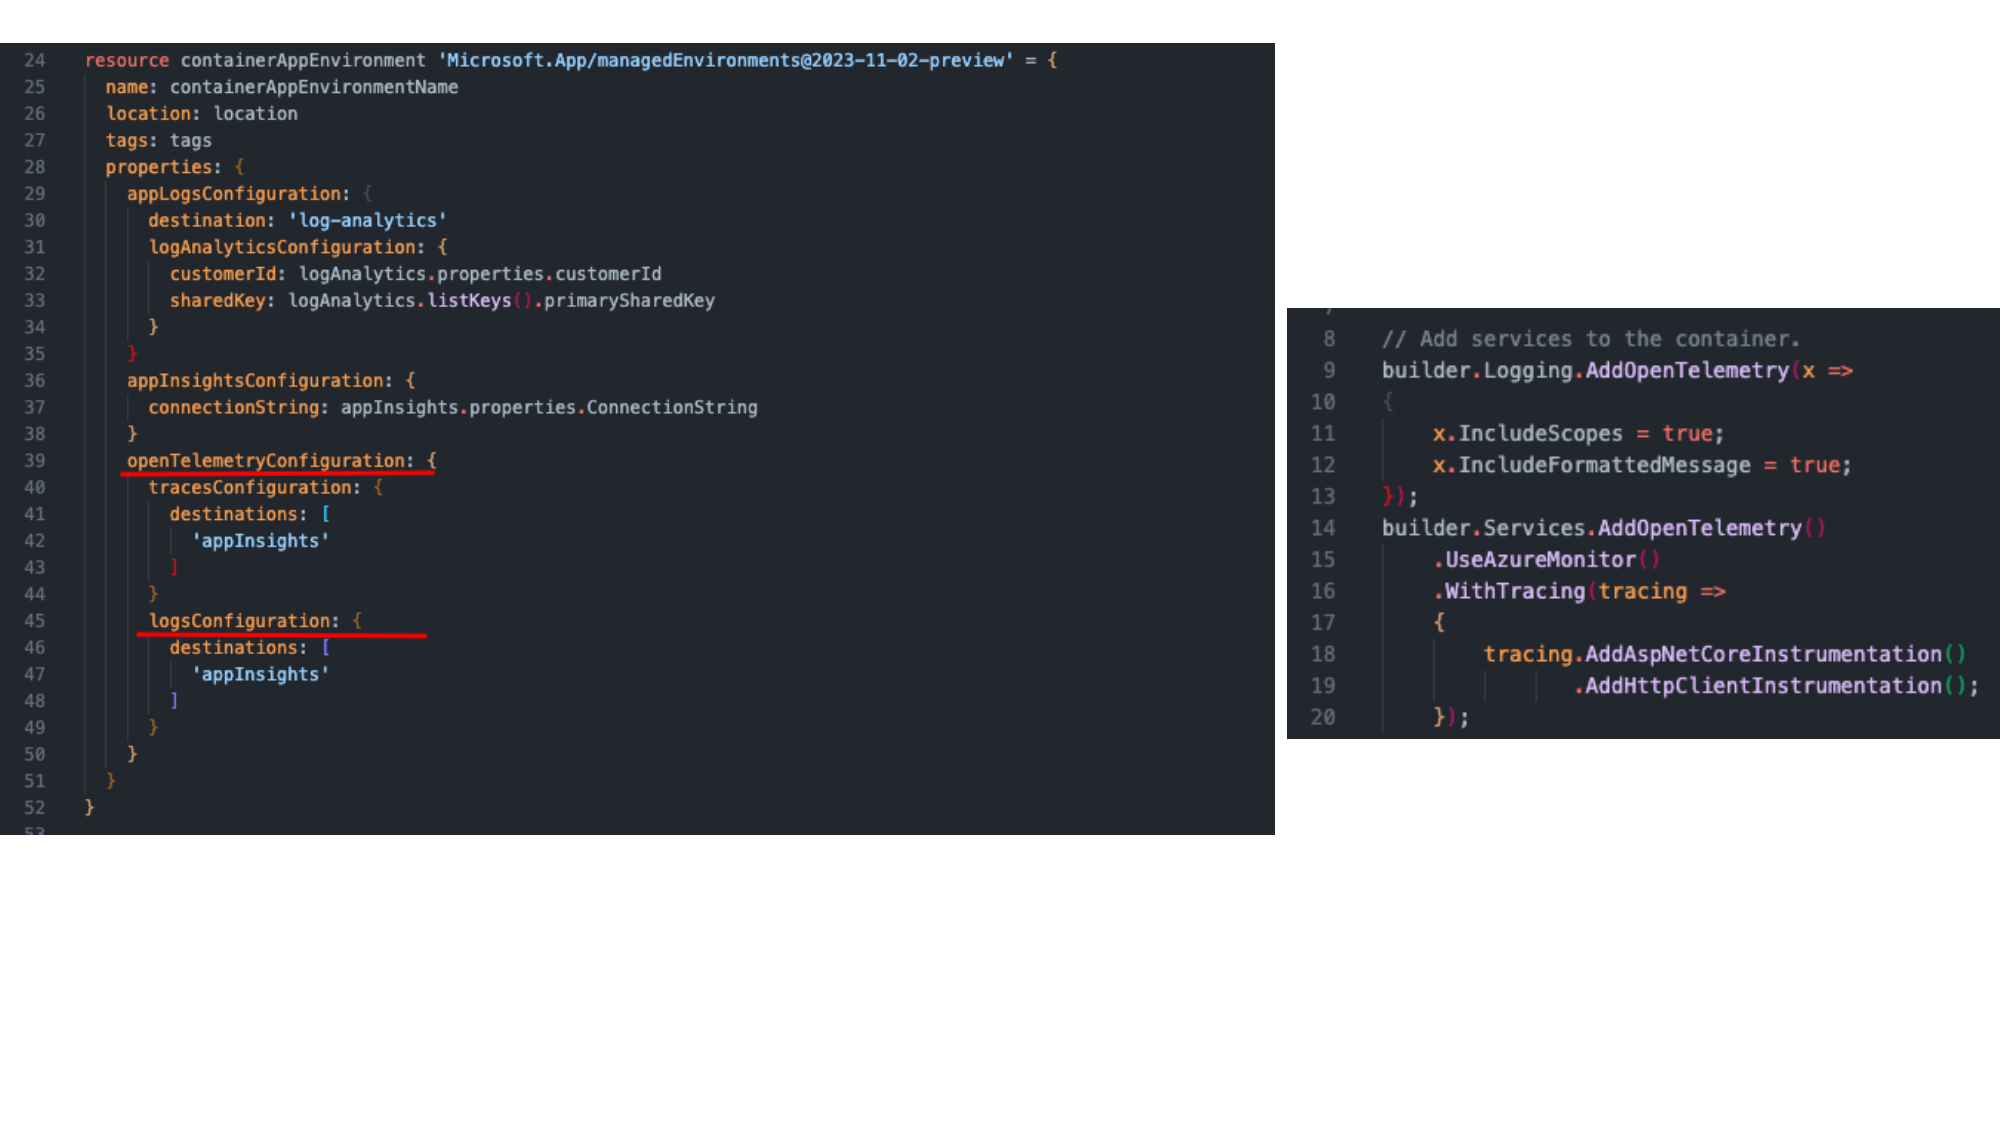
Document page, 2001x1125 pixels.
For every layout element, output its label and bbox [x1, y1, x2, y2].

picture [0, 42, 1276, 835]
list [1287, 308, 2000, 739]
